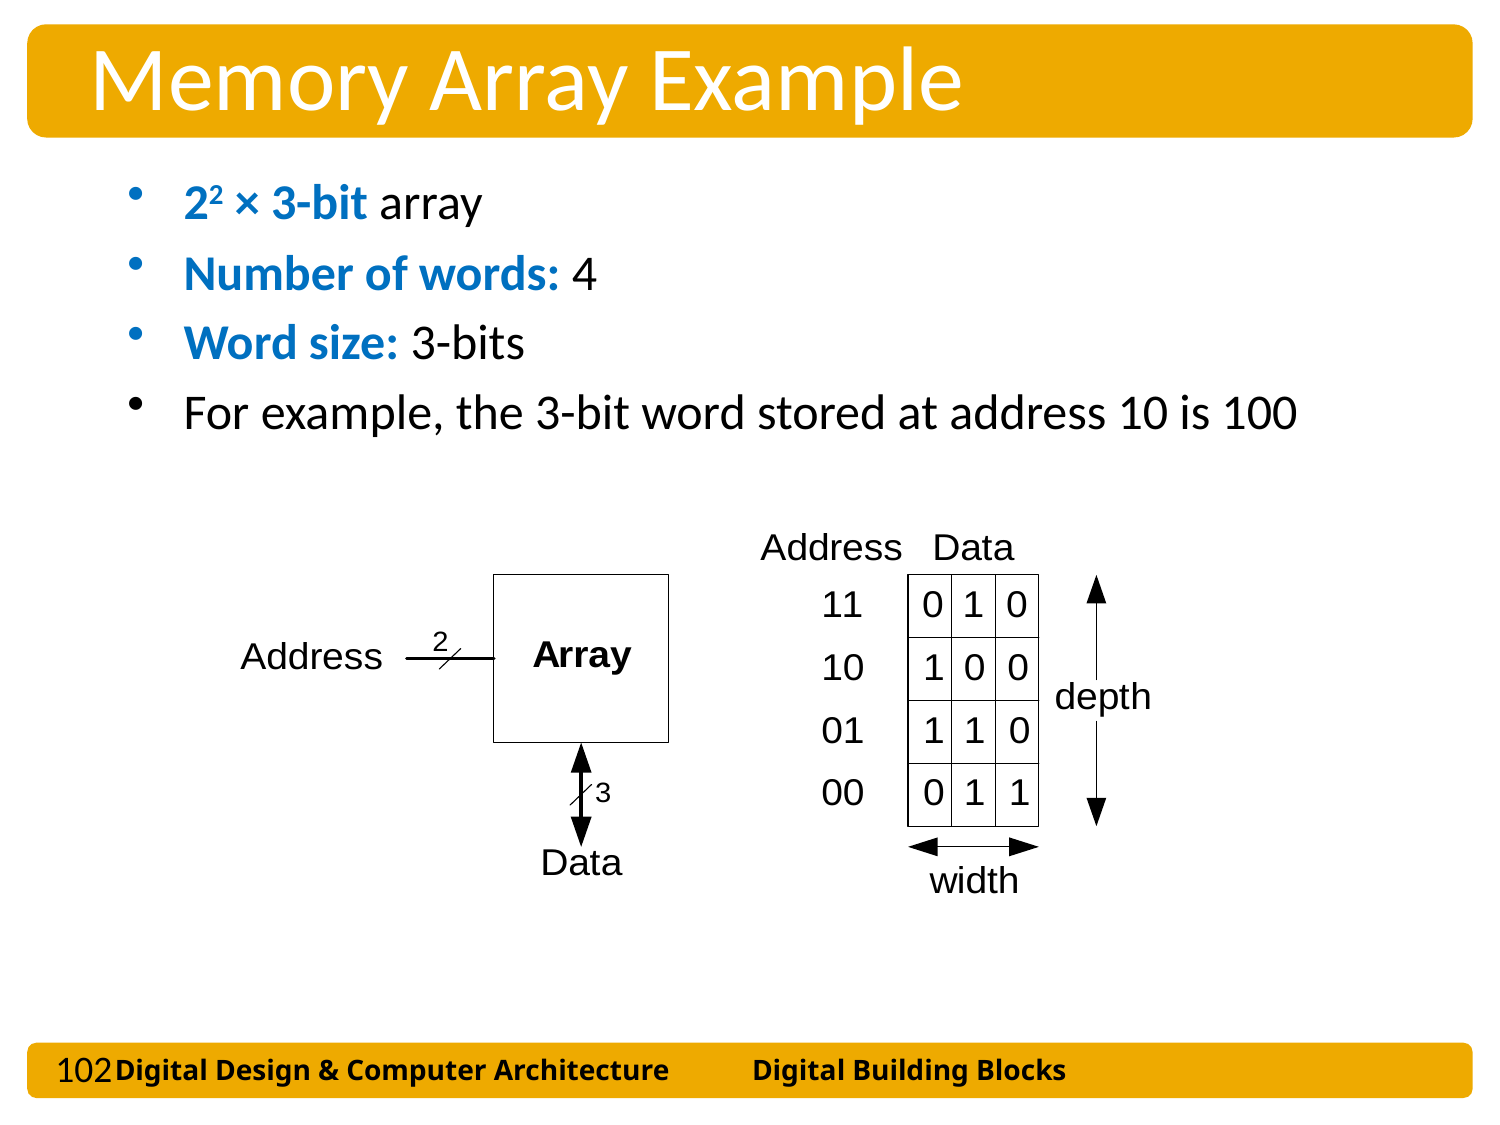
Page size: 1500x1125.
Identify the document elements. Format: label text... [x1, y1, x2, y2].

text_box 22 × 3-bit array Number of words: 4 Word size: 3-bits For example, the 3-bit word stored at address 10 is 100 [112, 162, 1438, 1013]
text_box Memory Array Example [75, 11, 1463, 136]
slide_number 102 [40, 1037, 164, 1096]
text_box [212, 512, 1188, 968]
